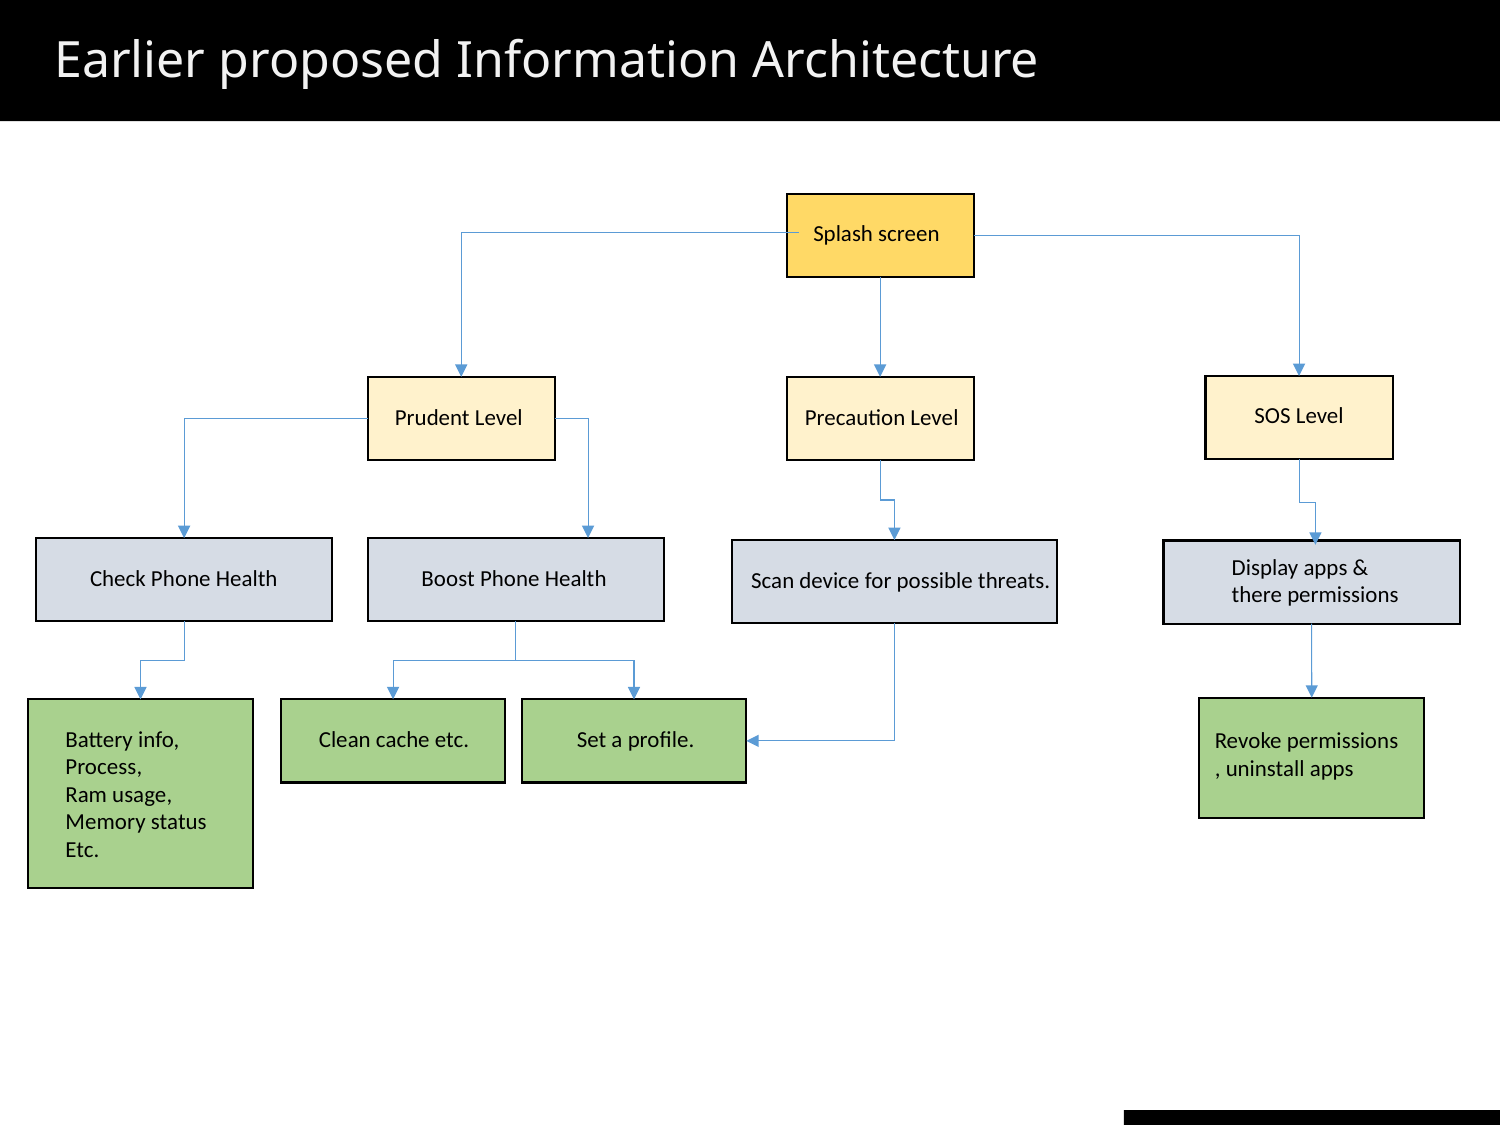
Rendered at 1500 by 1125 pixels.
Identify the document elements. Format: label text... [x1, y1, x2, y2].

text_box Battery info, Process, Ram usage, Memory status Etc. [50, 717, 222, 897]
text_box Scan device for possible threats. [736, 557, 1066, 601]
text_box [1198, 697, 1425, 819]
text_box [1204, 375, 1394, 460]
text_box [521, 698, 747, 784]
text_box [1123, 1109, 1500, 1125]
text_box Check Phone Health [75, 555, 293, 599]
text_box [415, 598, 494, 722]
text_box [27, 698, 254, 889]
text_box [367, 537, 665, 622]
text_box Precaution Level [789, 394, 974, 437]
text_box Display apps & there permissions [1216, 544, 1414, 615]
text_box Prudent Level [379, 394, 538, 437]
text_box Boost Phone Health [406, 555, 622, 599]
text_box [554, 418, 589, 539]
text_box SOS Level [1239, 393, 1359, 436]
text_box [35, 537, 333, 622]
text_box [1264, 493, 1351, 511]
text_box [367, 376, 556, 461]
text_box [0, 0, 1500, 122]
text_box [280, 698, 506, 784]
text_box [535, 601, 614, 720]
text_box [731, 539, 1058, 624]
text_box Clean cache etc. [304, 717, 485, 760]
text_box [847, 492, 928, 508]
text_box Earlier proposed Information Architecture [39, 20, 1055, 96]
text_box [123, 638, 202, 683]
text_box [786, 376, 975, 461]
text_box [461, 235, 790, 377]
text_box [786, 193, 974, 277]
text_box Revoke permissions , uninstall apps [1199, 718, 1414, 789]
text_box [1162, 539, 1461, 625]
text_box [184, 418, 368, 539]
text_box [761, 608, 880, 757]
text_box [973, 235, 1300, 376]
text_box Set a profile. [562, 717, 710, 760]
